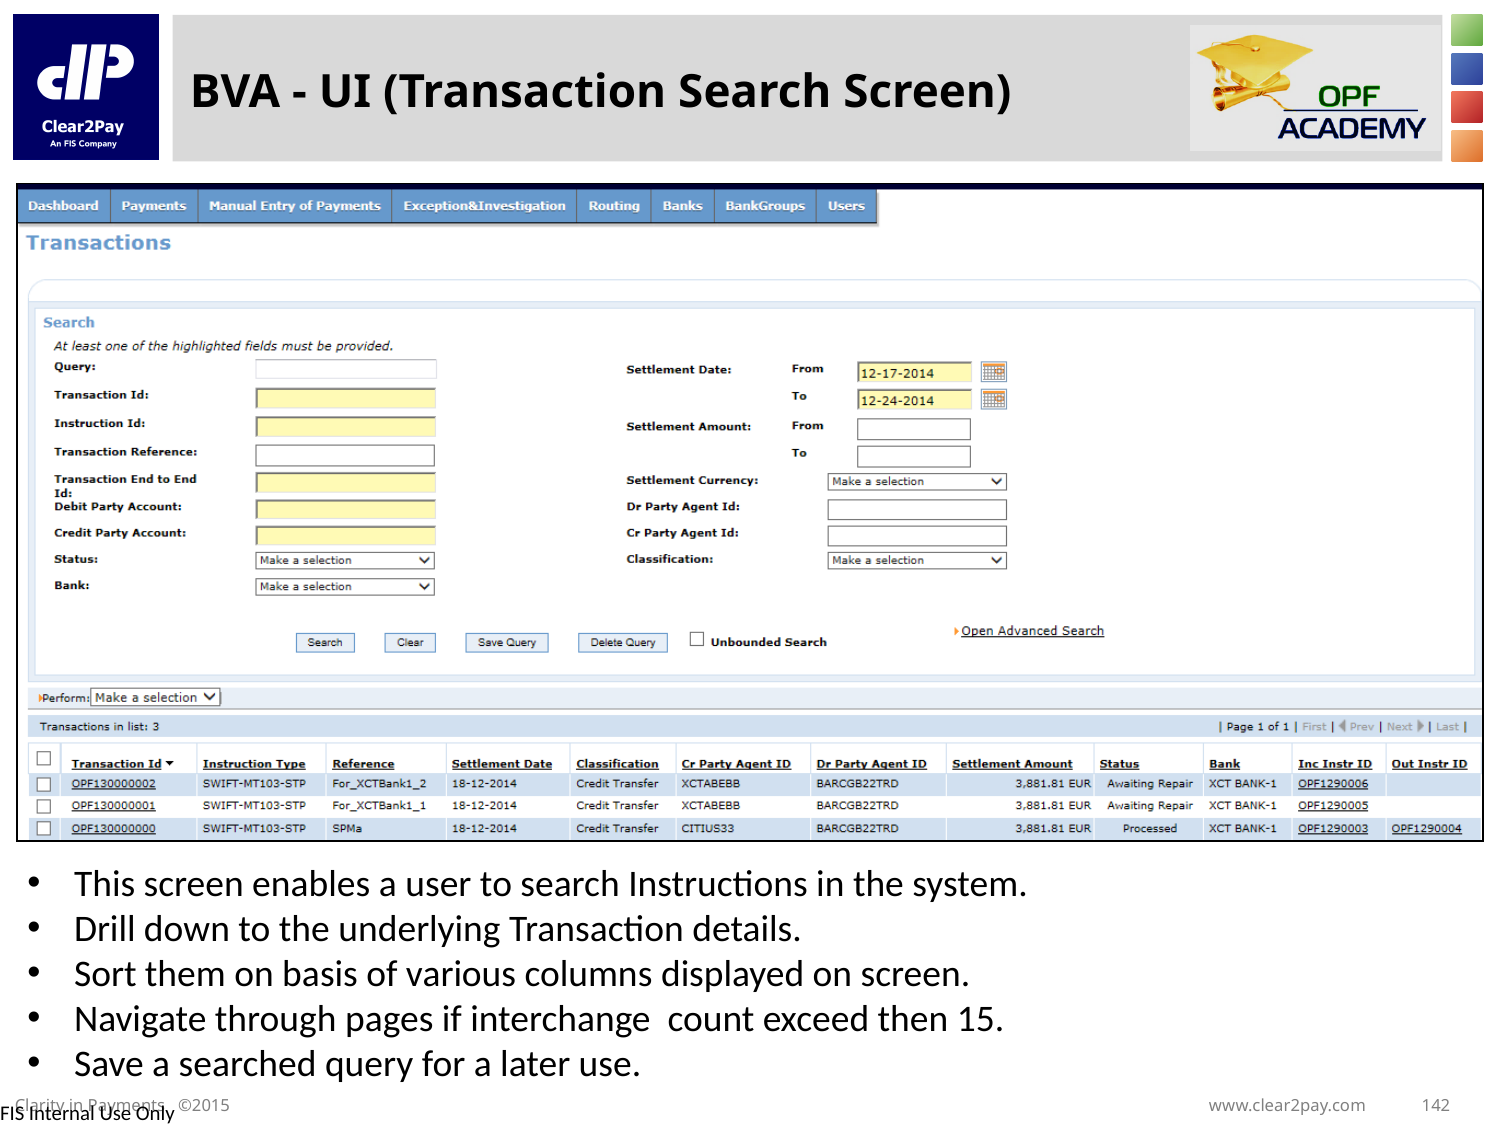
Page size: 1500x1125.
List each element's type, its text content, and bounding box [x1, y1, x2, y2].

title BVA - UI (Transaction Search Screen) [174, 24, 1436, 154]
text_box This screen enables a user to search Instructions in the system. Drill down to the underlying Transaction details. Sort them on basis of various columns displayed on screen. Navigate through pages if interchange count exceed then 15. Save a searched query for a later use. [12, 851, 1483, 1092]
picture [13, 14, 159, 160]
picture [1436, 25, 1441, 151]
picture [17, 184, 1483, 841]
